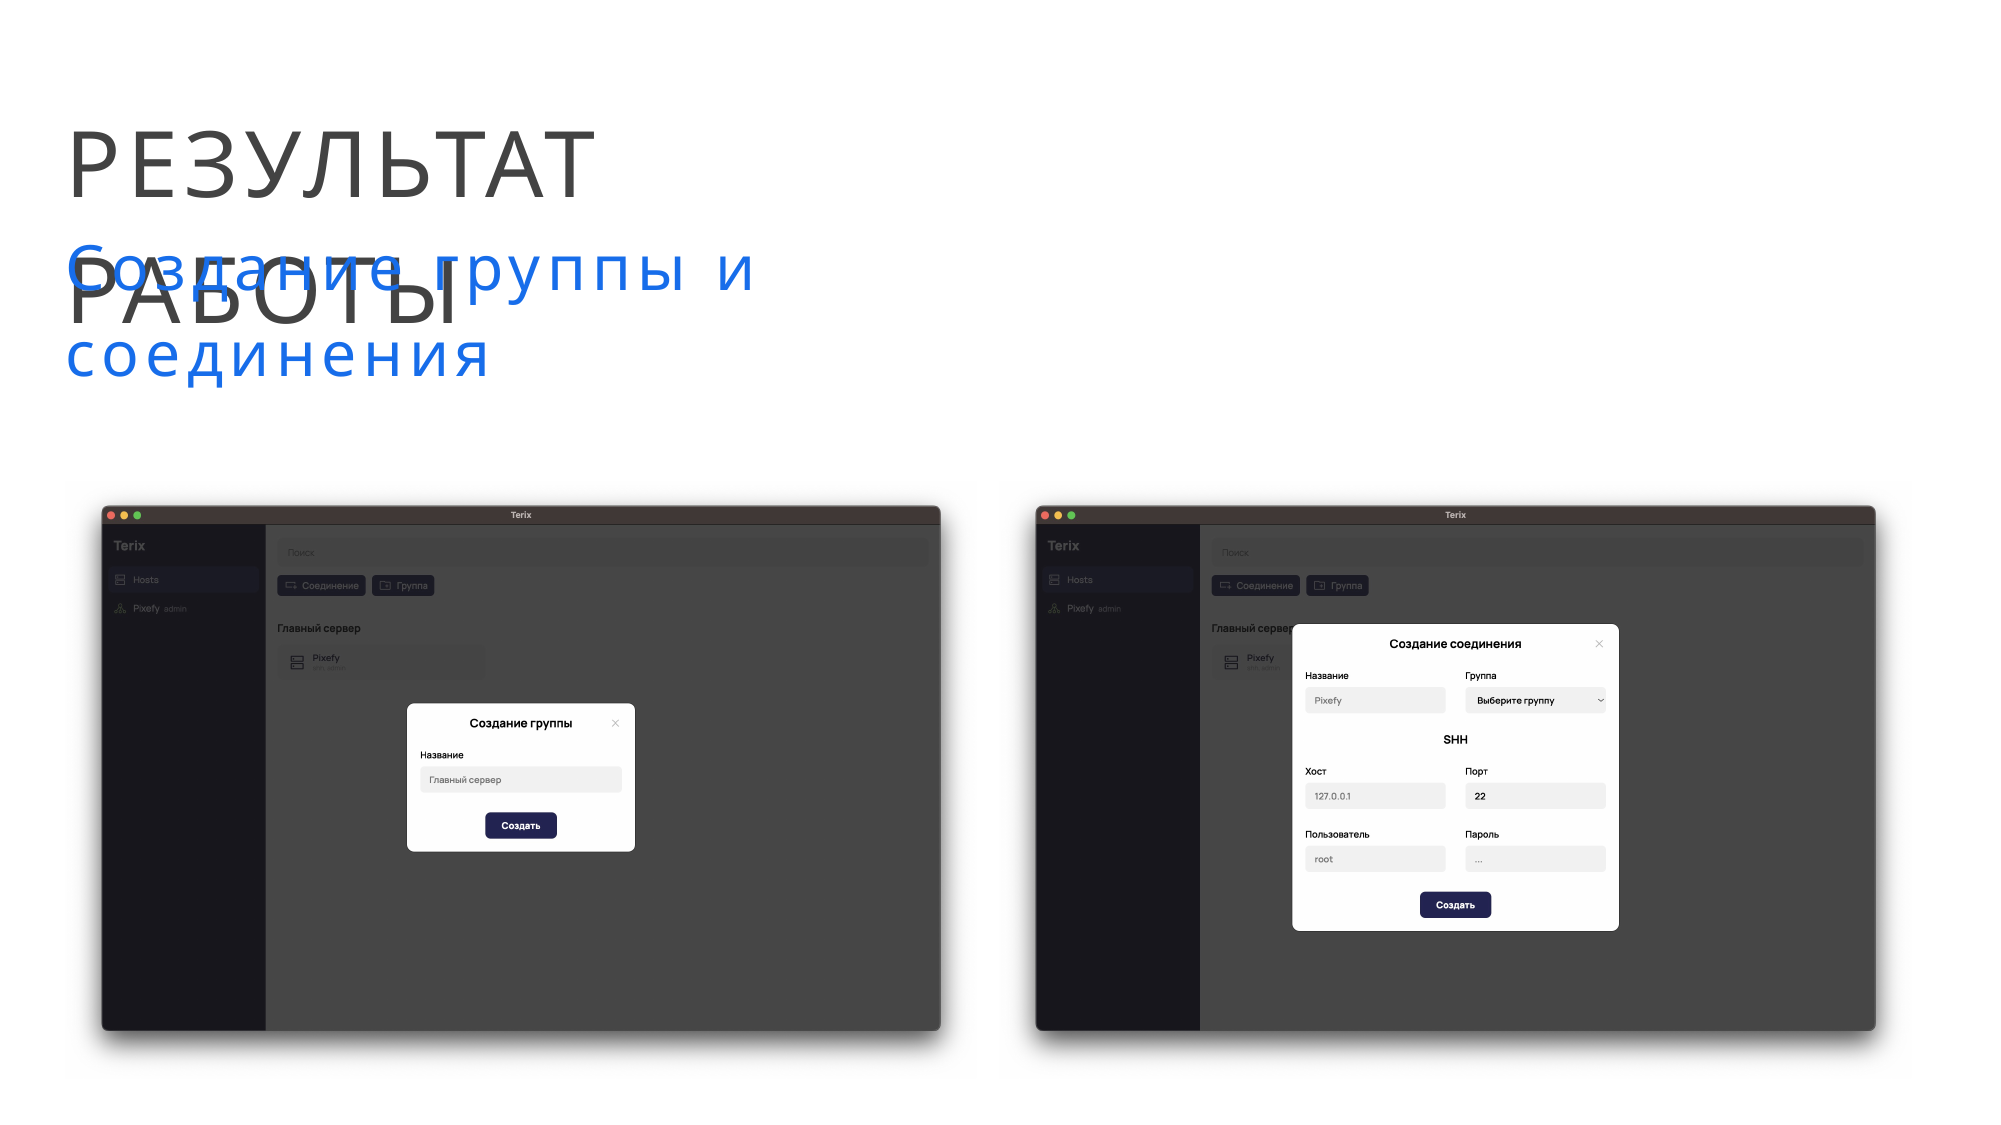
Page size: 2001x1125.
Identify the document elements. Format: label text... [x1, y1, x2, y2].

text_box РЕЗУЛЬТАТ РАБОТЫ [65, 89, 948, 217]
text_box Создание группы и соединения [65, 217, 1102, 390]
picture [999, 481, 1912, 1079]
picture [65, 481, 977, 1079]
